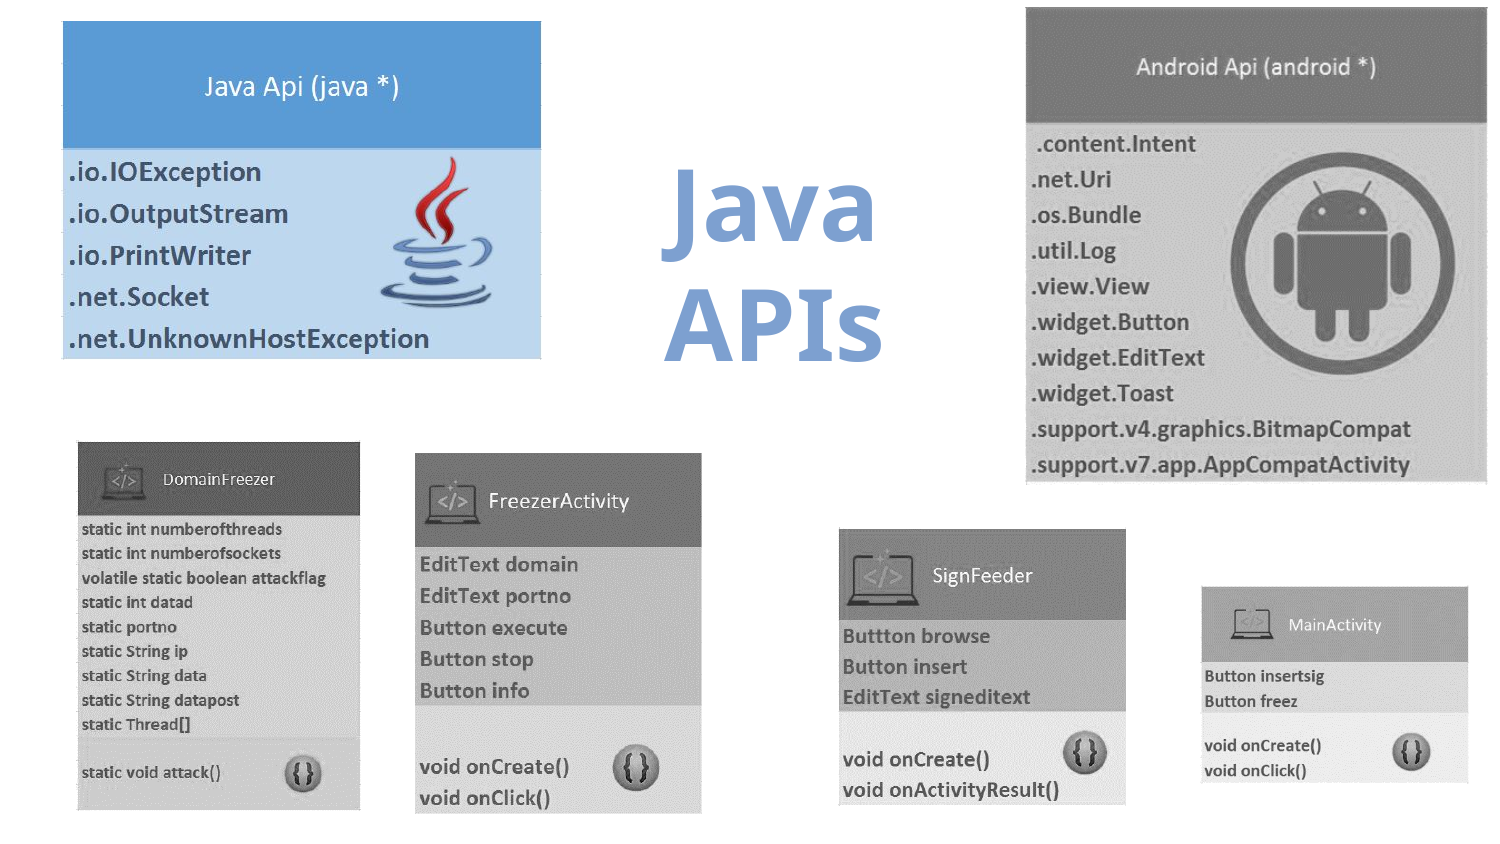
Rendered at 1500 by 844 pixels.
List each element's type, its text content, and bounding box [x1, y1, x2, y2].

picture [1199, 585, 1469, 784]
picture [75, 440, 362, 812]
picture [61, 21, 542, 360]
picture [1024, 7, 1488, 485]
picture [414, 453, 703, 814]
picture [838, 527, 1126, 806]
text_box Java APIs [612, 134, 938, 389]
